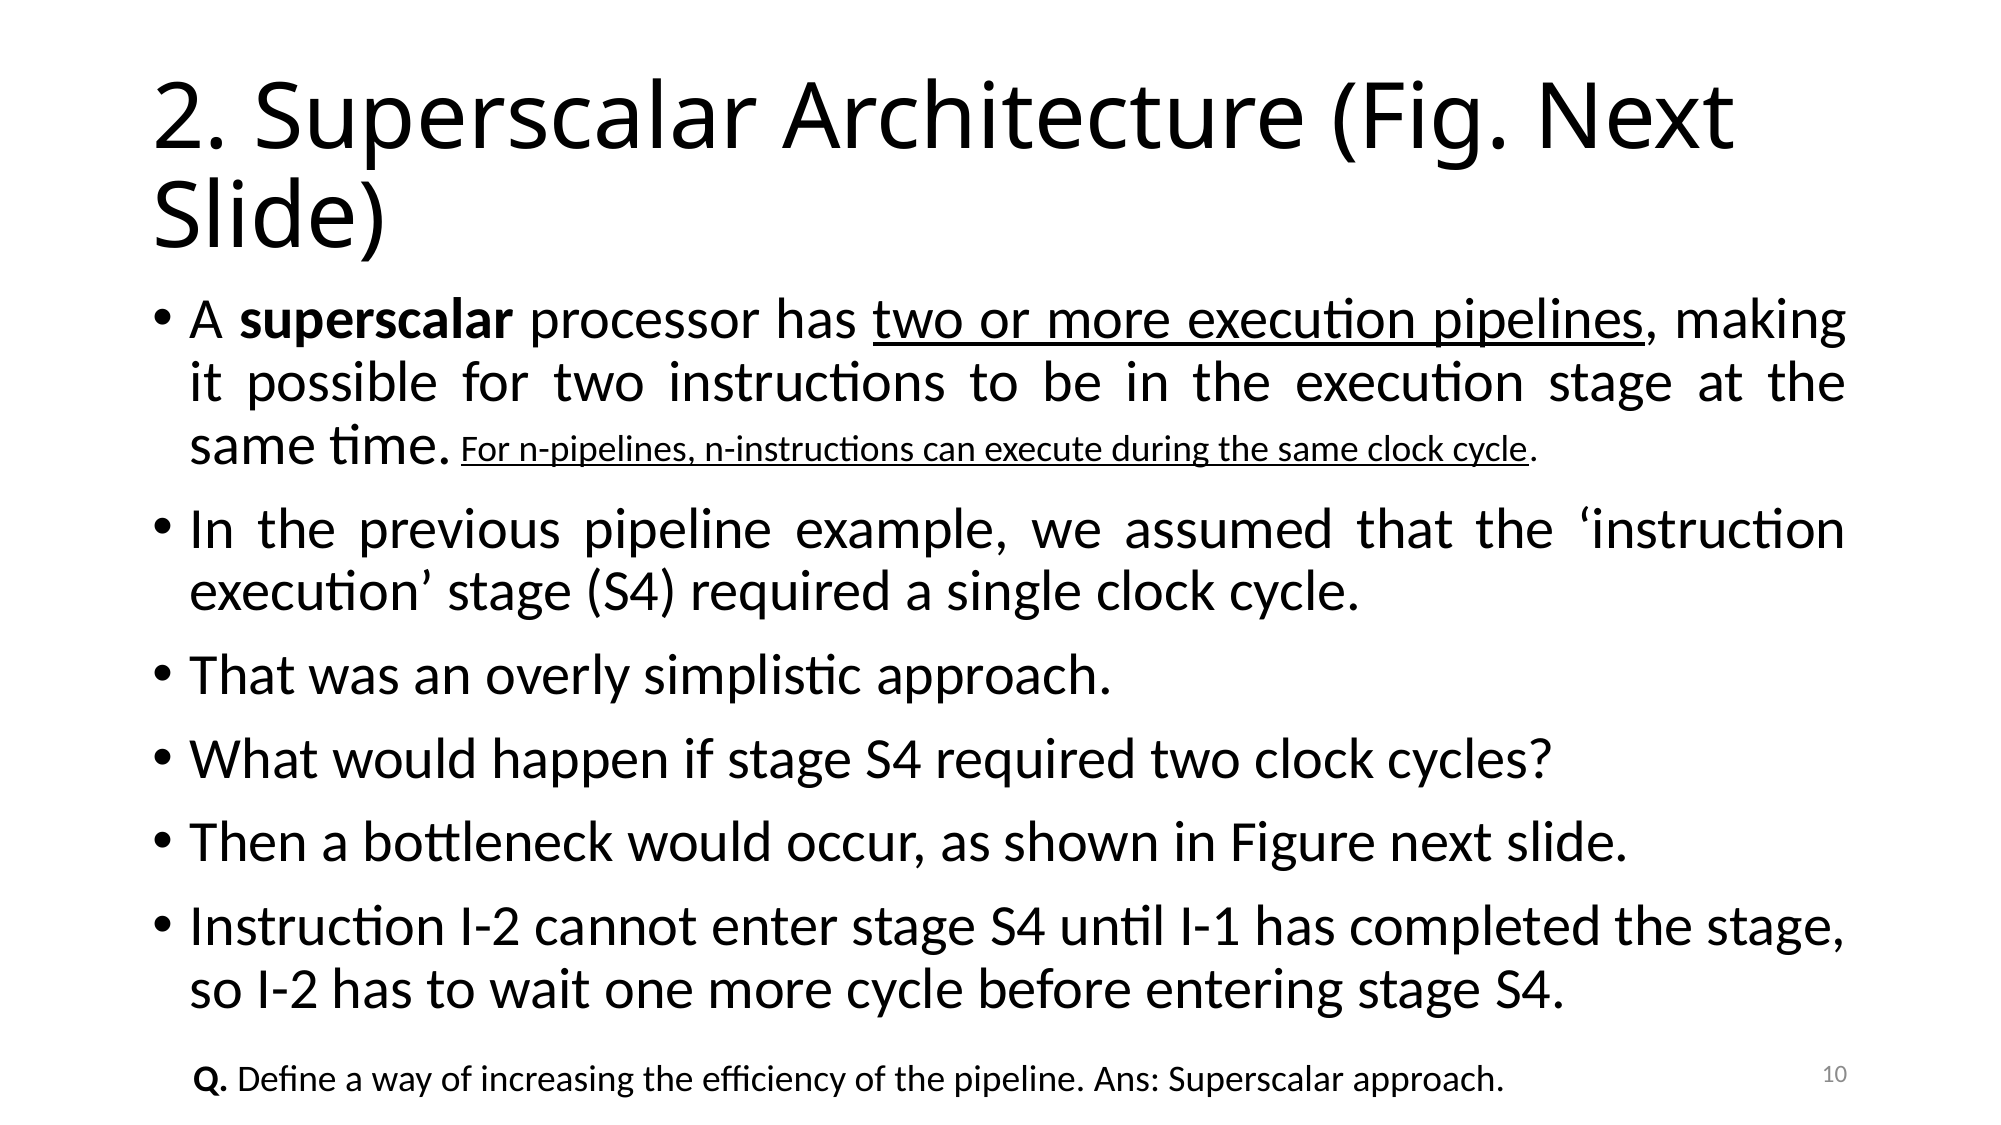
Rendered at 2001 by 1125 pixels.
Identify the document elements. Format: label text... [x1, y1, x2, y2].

text_box Q. Define a way of increasing the efficiency of the pipeline. Ans: Superscalar approach. [28, 1046, 1522, 1106]
text_box For n-pipelines, n-instructions can execute during the same clock cycle. [446, 416, 1554, 522]
list A superscalar processor has two or more execution pipelines, making it possible for two instructions to be in the execution stage at the same time. In the previous pipeline example, we assumed that the ‘instruction execution’ stage (S4) required a single clock cycle. That was an overly simplistic approach. What would happen if stage S4 required two clock cycles? Then a bottleneck would occur, as shown in Figure next slide. Instruction I-2 cannot enter stage S4 until I-1 has completed the stage, so I-2 has to wait one more cycle before entering stage S4. [137, 280, 1863, 1043]
title 2. Superscalar Architecture (Fig. Next Slide) [137, 59, 1863, 278]
slide_number 10 [1412, 1042, 1863, 1103]
